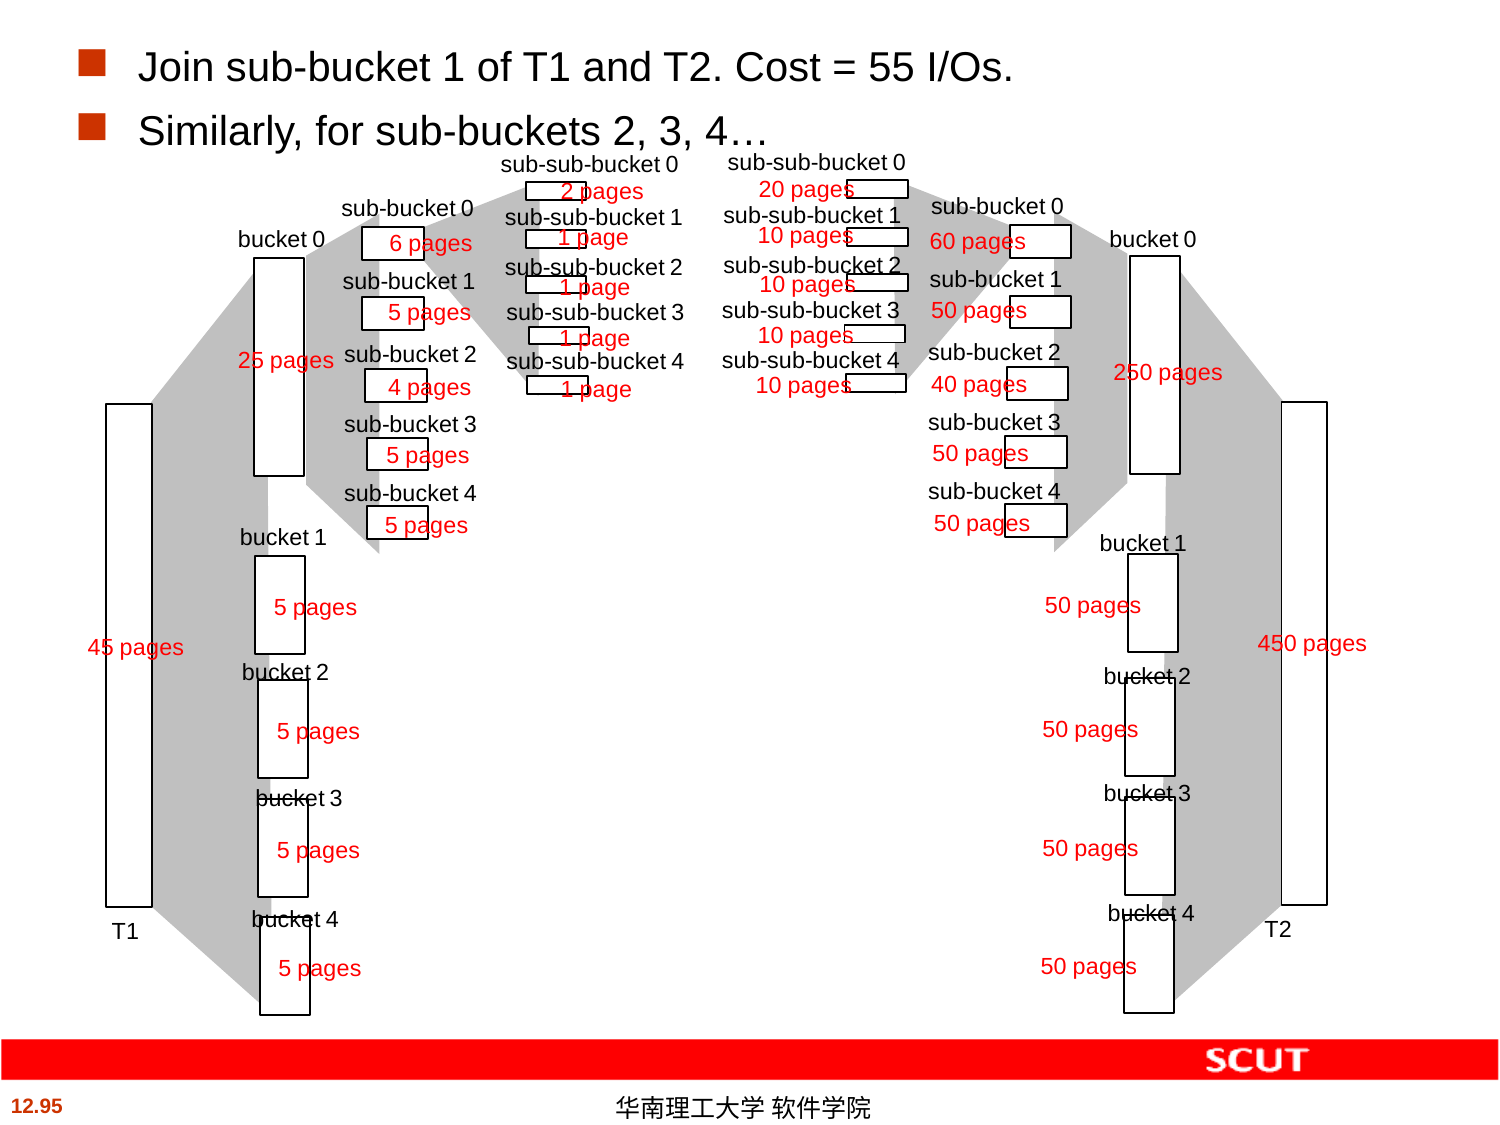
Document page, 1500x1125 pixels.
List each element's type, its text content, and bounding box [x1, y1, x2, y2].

picture [0, 1038, 1500, 1083]
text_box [87, 148, 1399, 1017]
list Join sub-bucket 1 of T1 and T2. Cost = 55 I/Os. Similarly, for sub-buckets 2, 3, 4… [66, 31, 1417, 775]
